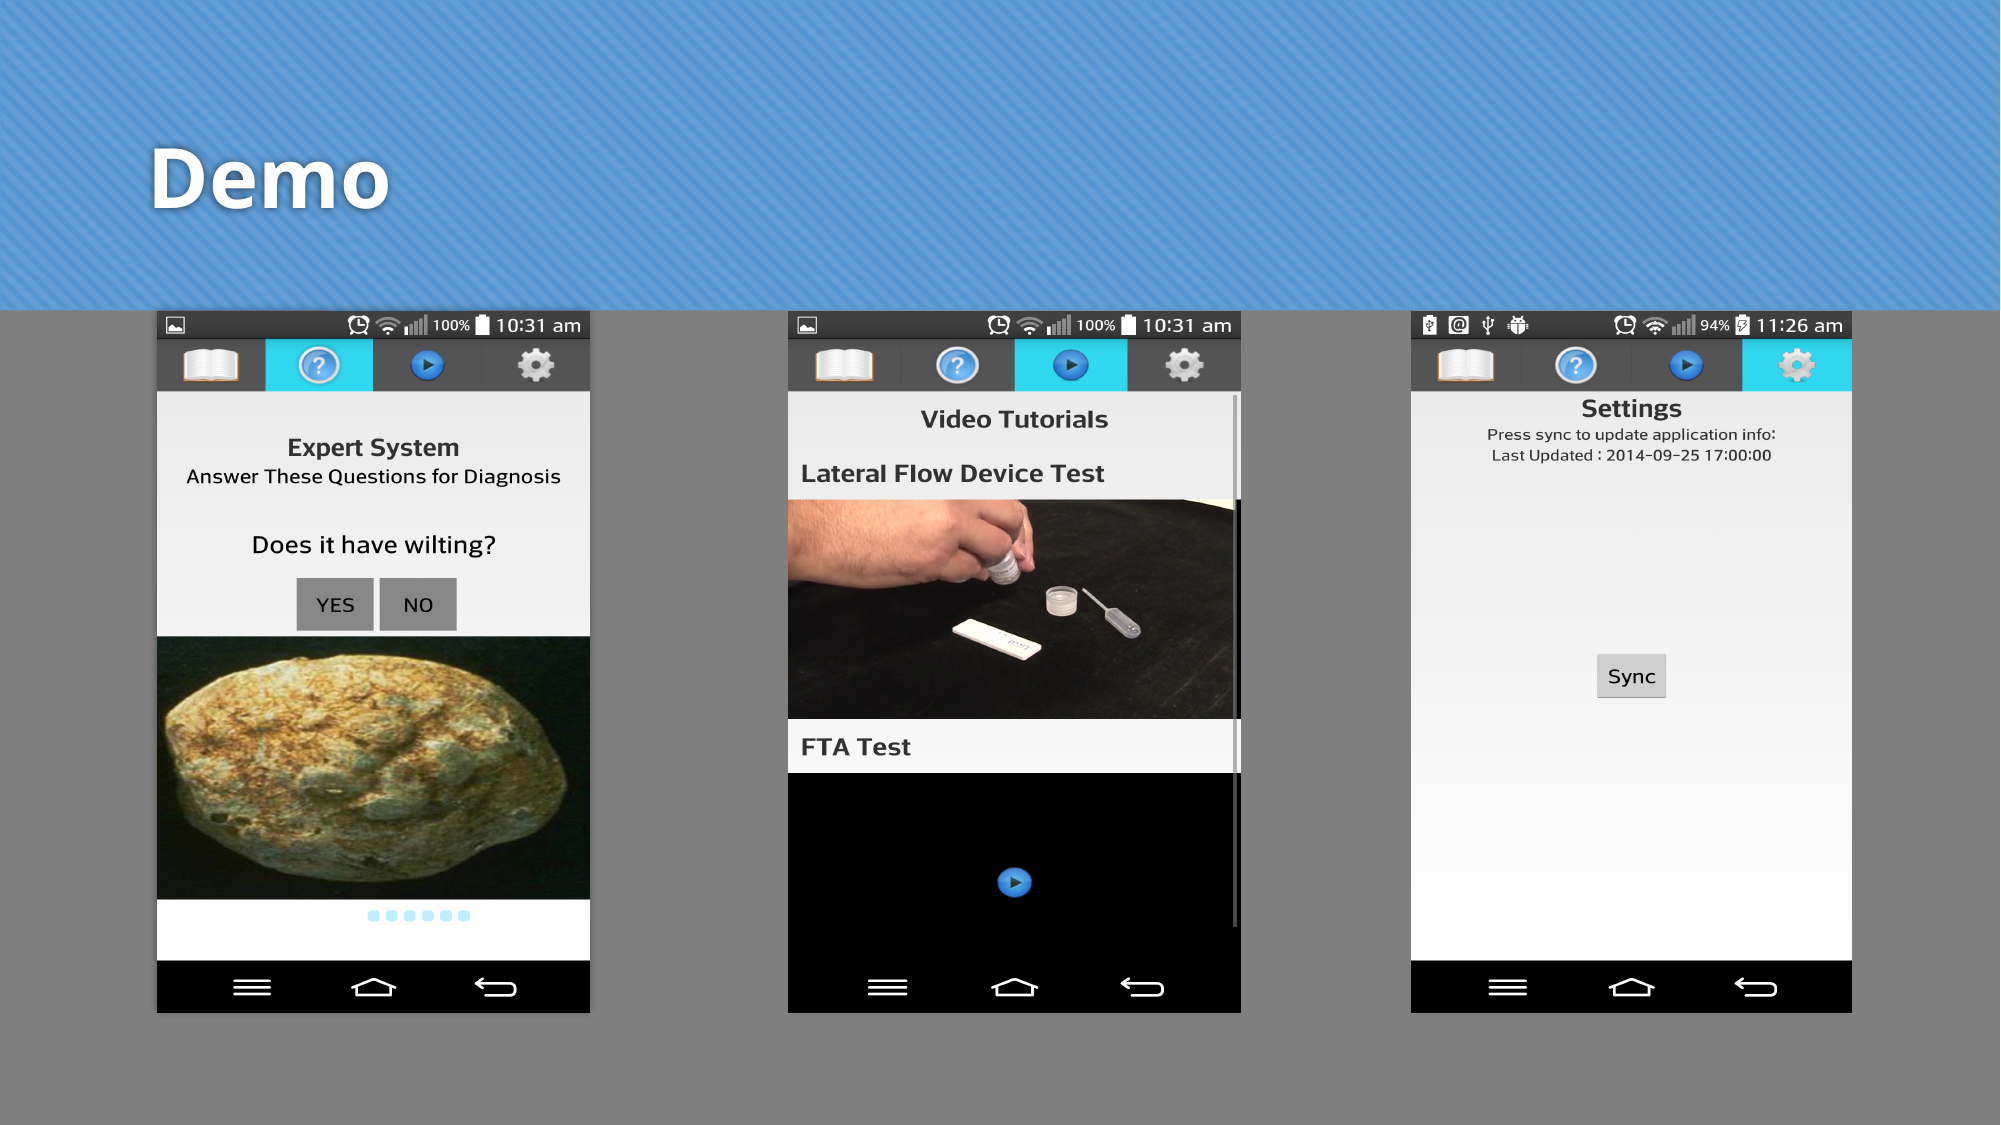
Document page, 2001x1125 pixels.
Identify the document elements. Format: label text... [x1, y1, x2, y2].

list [157, 311, 590, 1013]
picture [1410, 311, 1852, 1013]
title Demo [132, 73, 1868, 233]
picture [788, 311, 1241, 1013]
